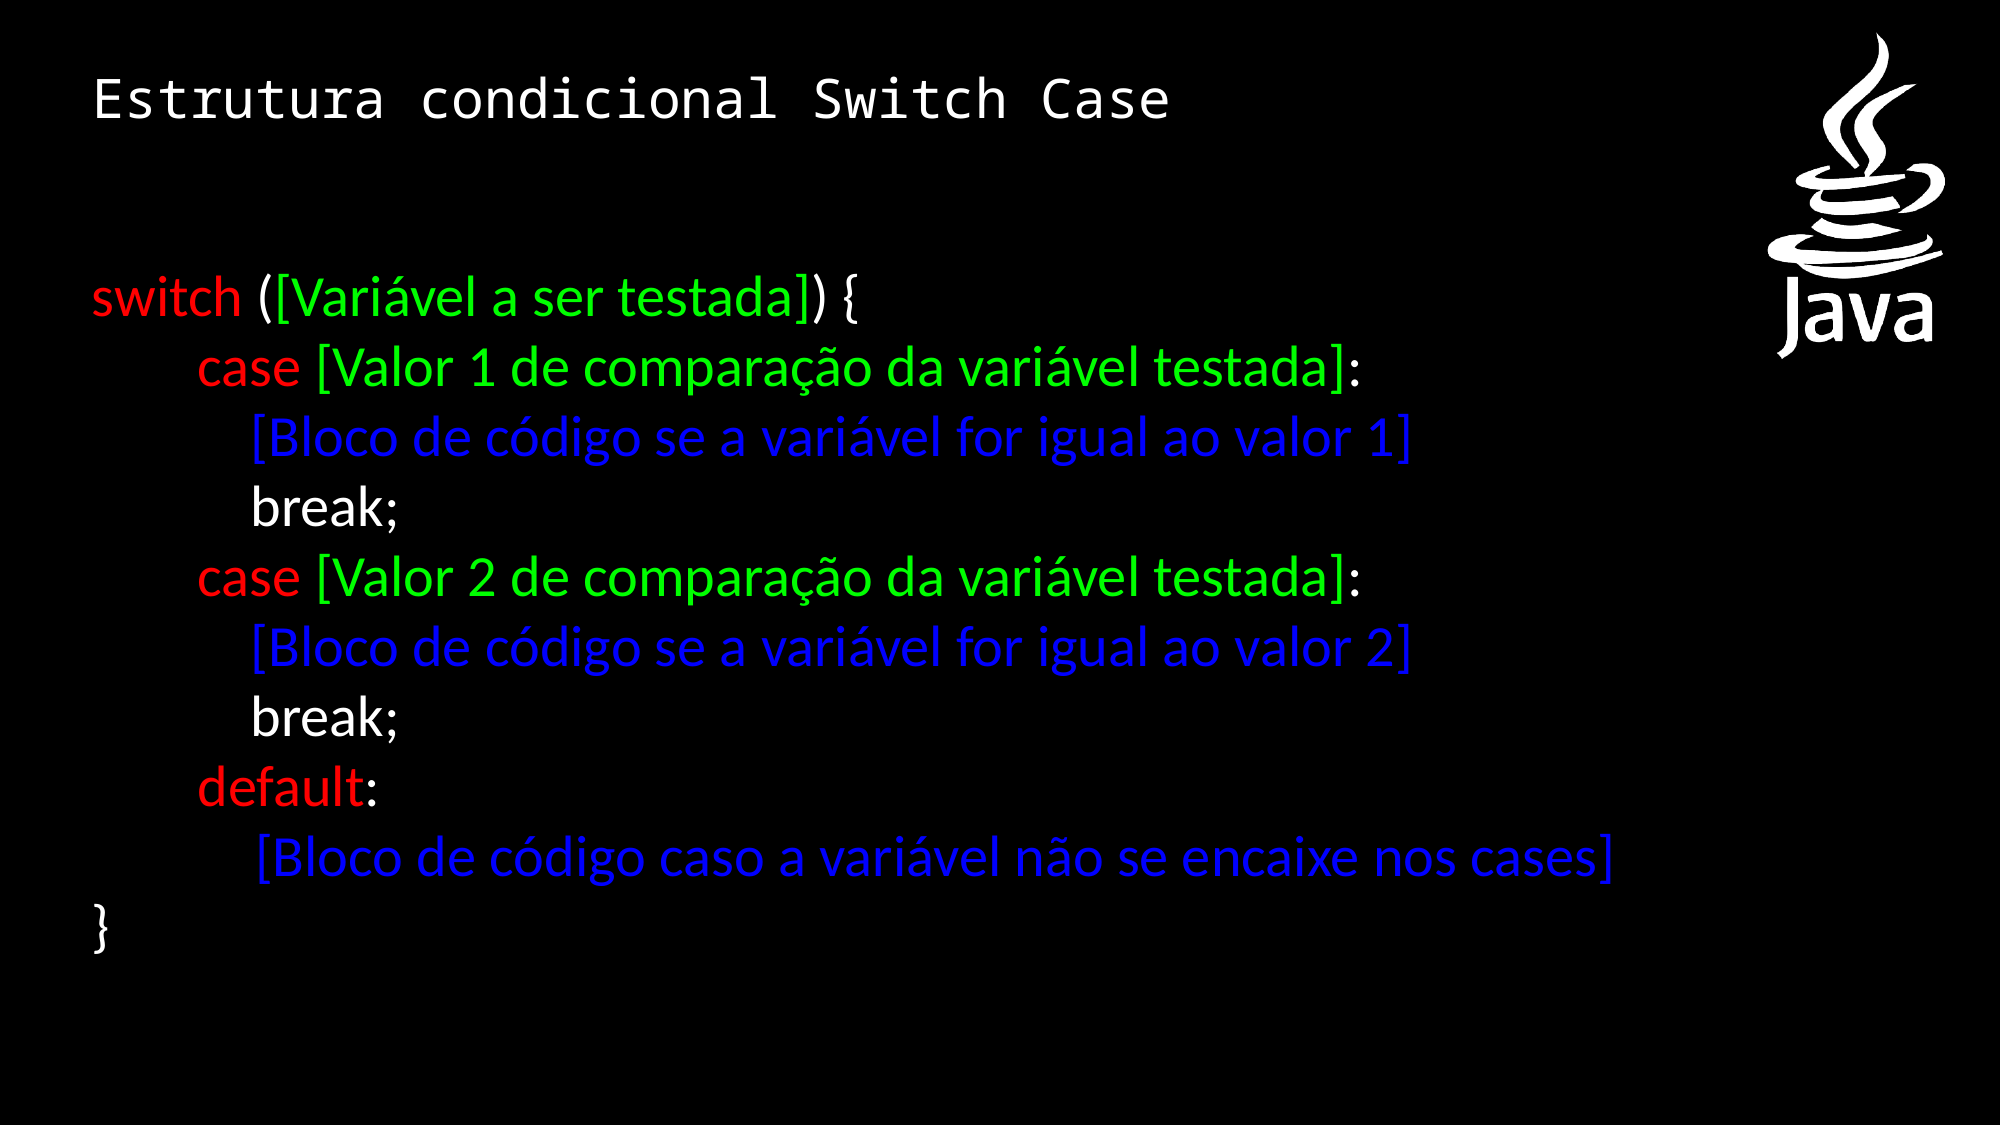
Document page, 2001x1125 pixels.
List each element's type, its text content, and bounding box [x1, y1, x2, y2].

text_box switch ([Variável a ser testada]) { case [Valor 1 de comparação da variável testada]: [Bloco de código se a variável for igual ao valor 1] break; case [Valor 2 de comparação da variável testada]: [Bloco de código se a variável for igual ao valor 2] break; default: [Bloco de código caso a variável não se encaixe nos cases] } [77, 250, 1768, 966]
picture [1712, 18, 2000, 373]
title Estrutura condicional Switch Case [77, 44, 1323, 157]
